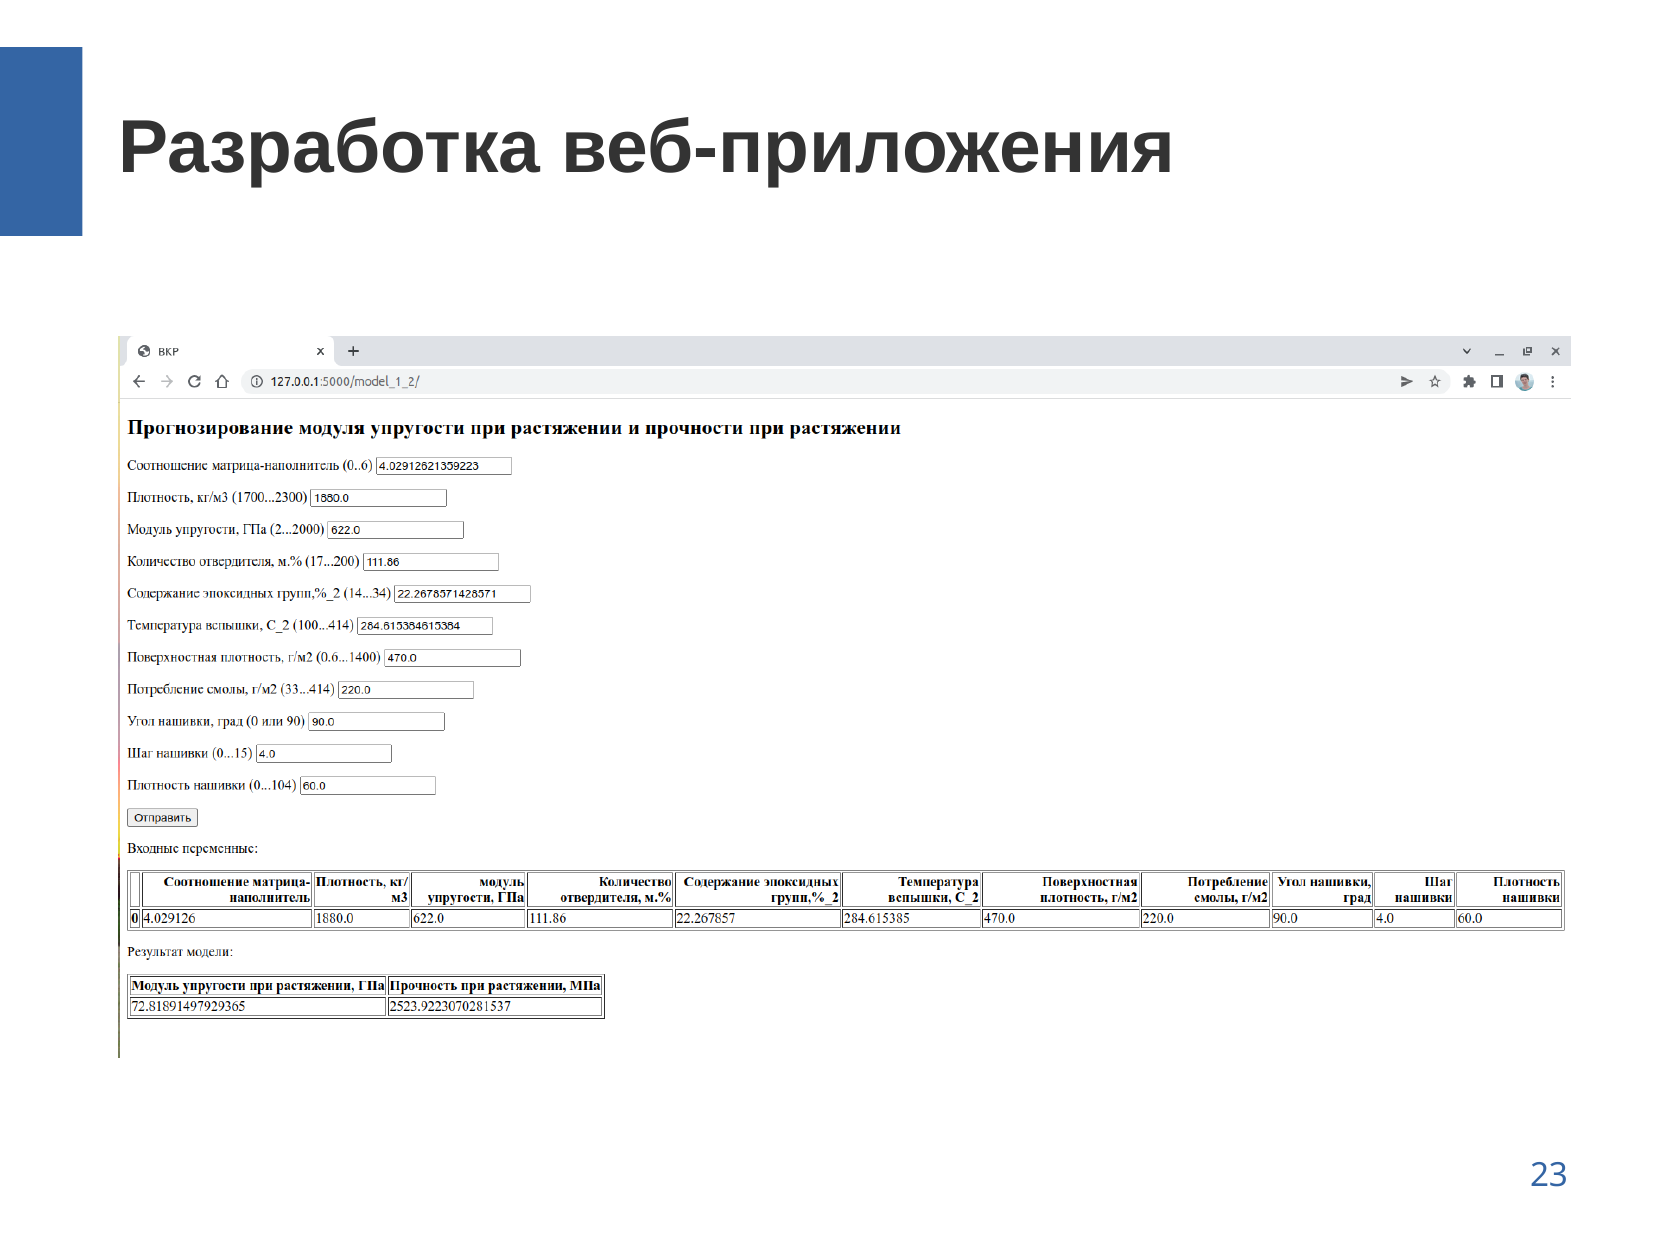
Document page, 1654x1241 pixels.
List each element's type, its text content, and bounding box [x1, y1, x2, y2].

text_box Разработка веб-приложения [118, 49, 1571, 236]
picture [117, 335, 1571, 1058]
